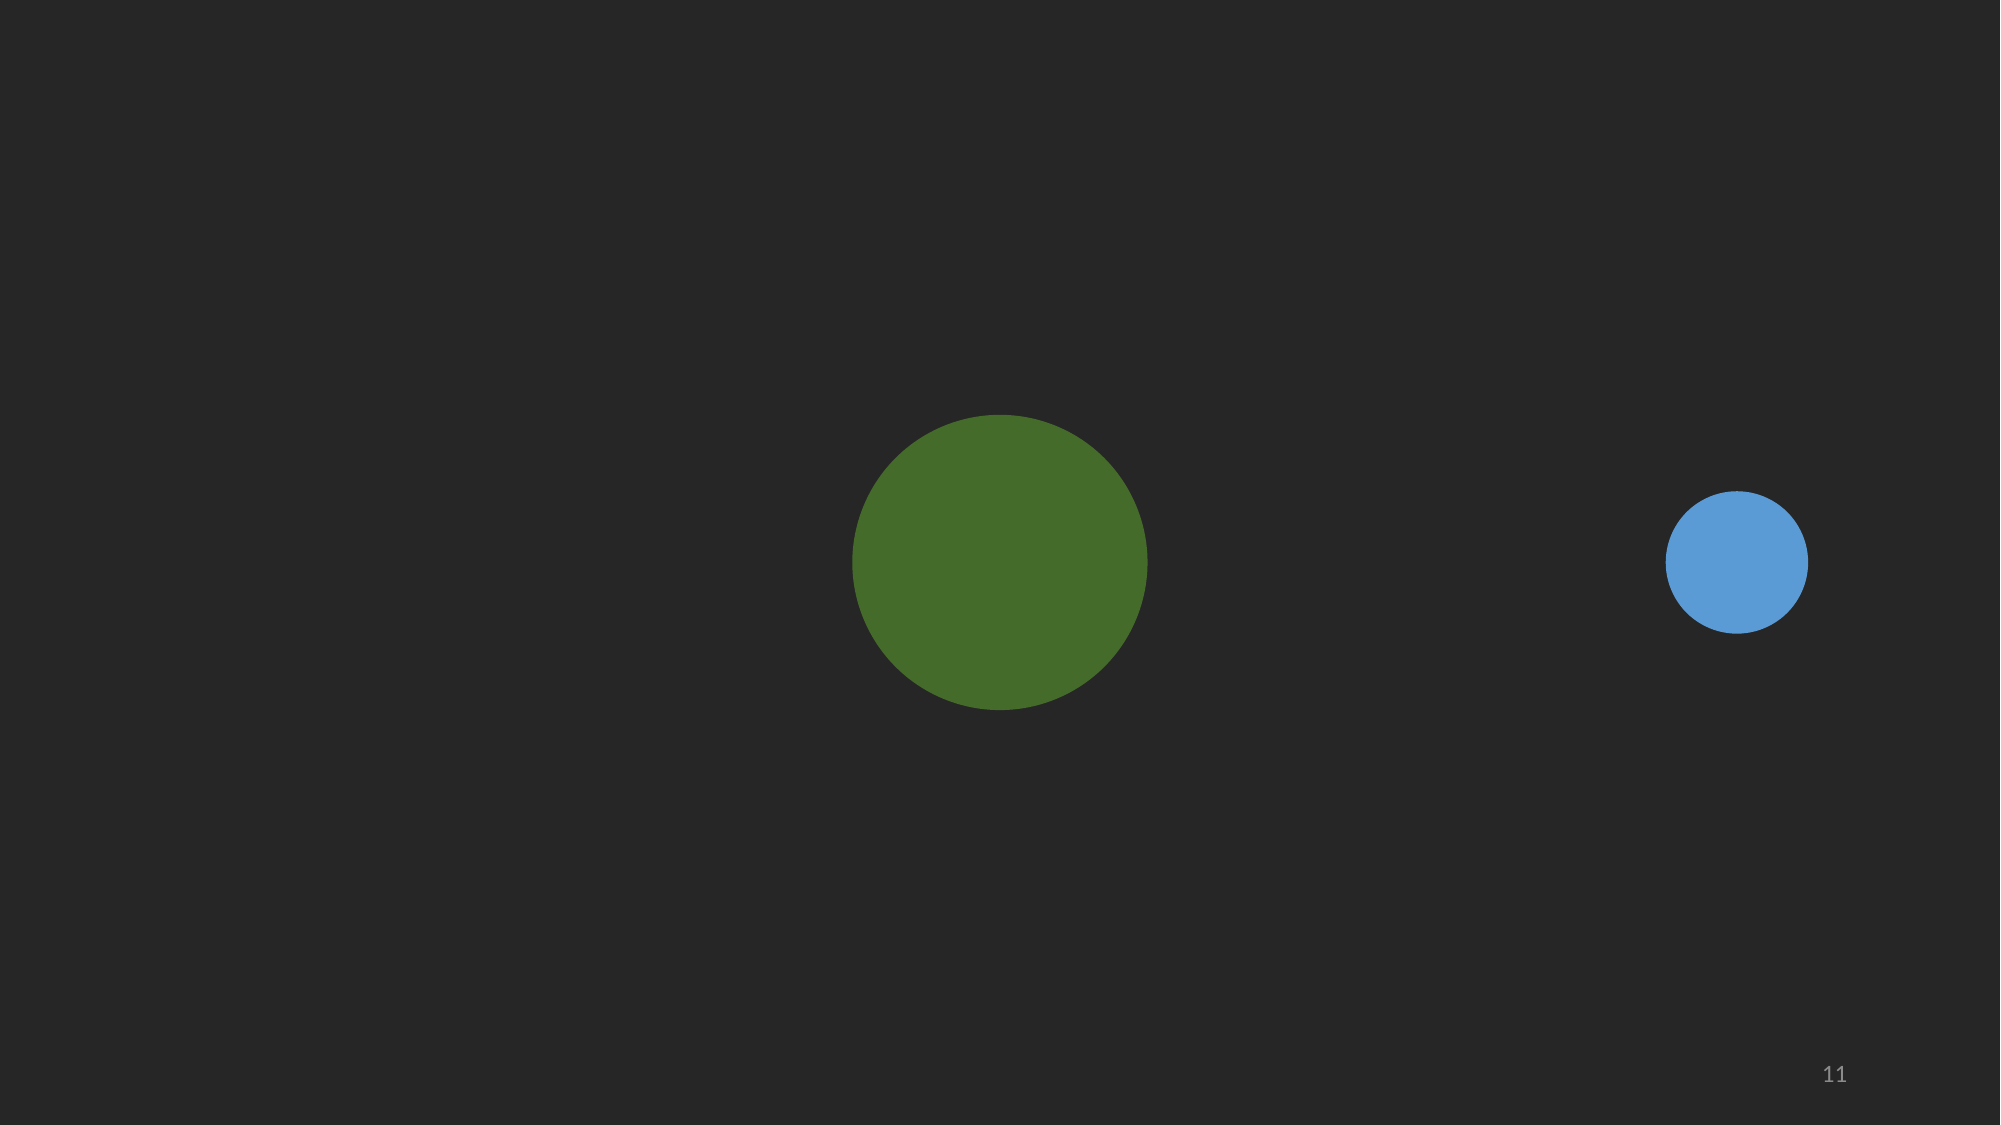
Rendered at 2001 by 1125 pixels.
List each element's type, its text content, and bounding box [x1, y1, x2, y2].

text_box [851, 413, 1149, 712]
slide_number 11 [1412, 1042, 1863, 1103]
text_box [1664, 490, 1810, 635]
